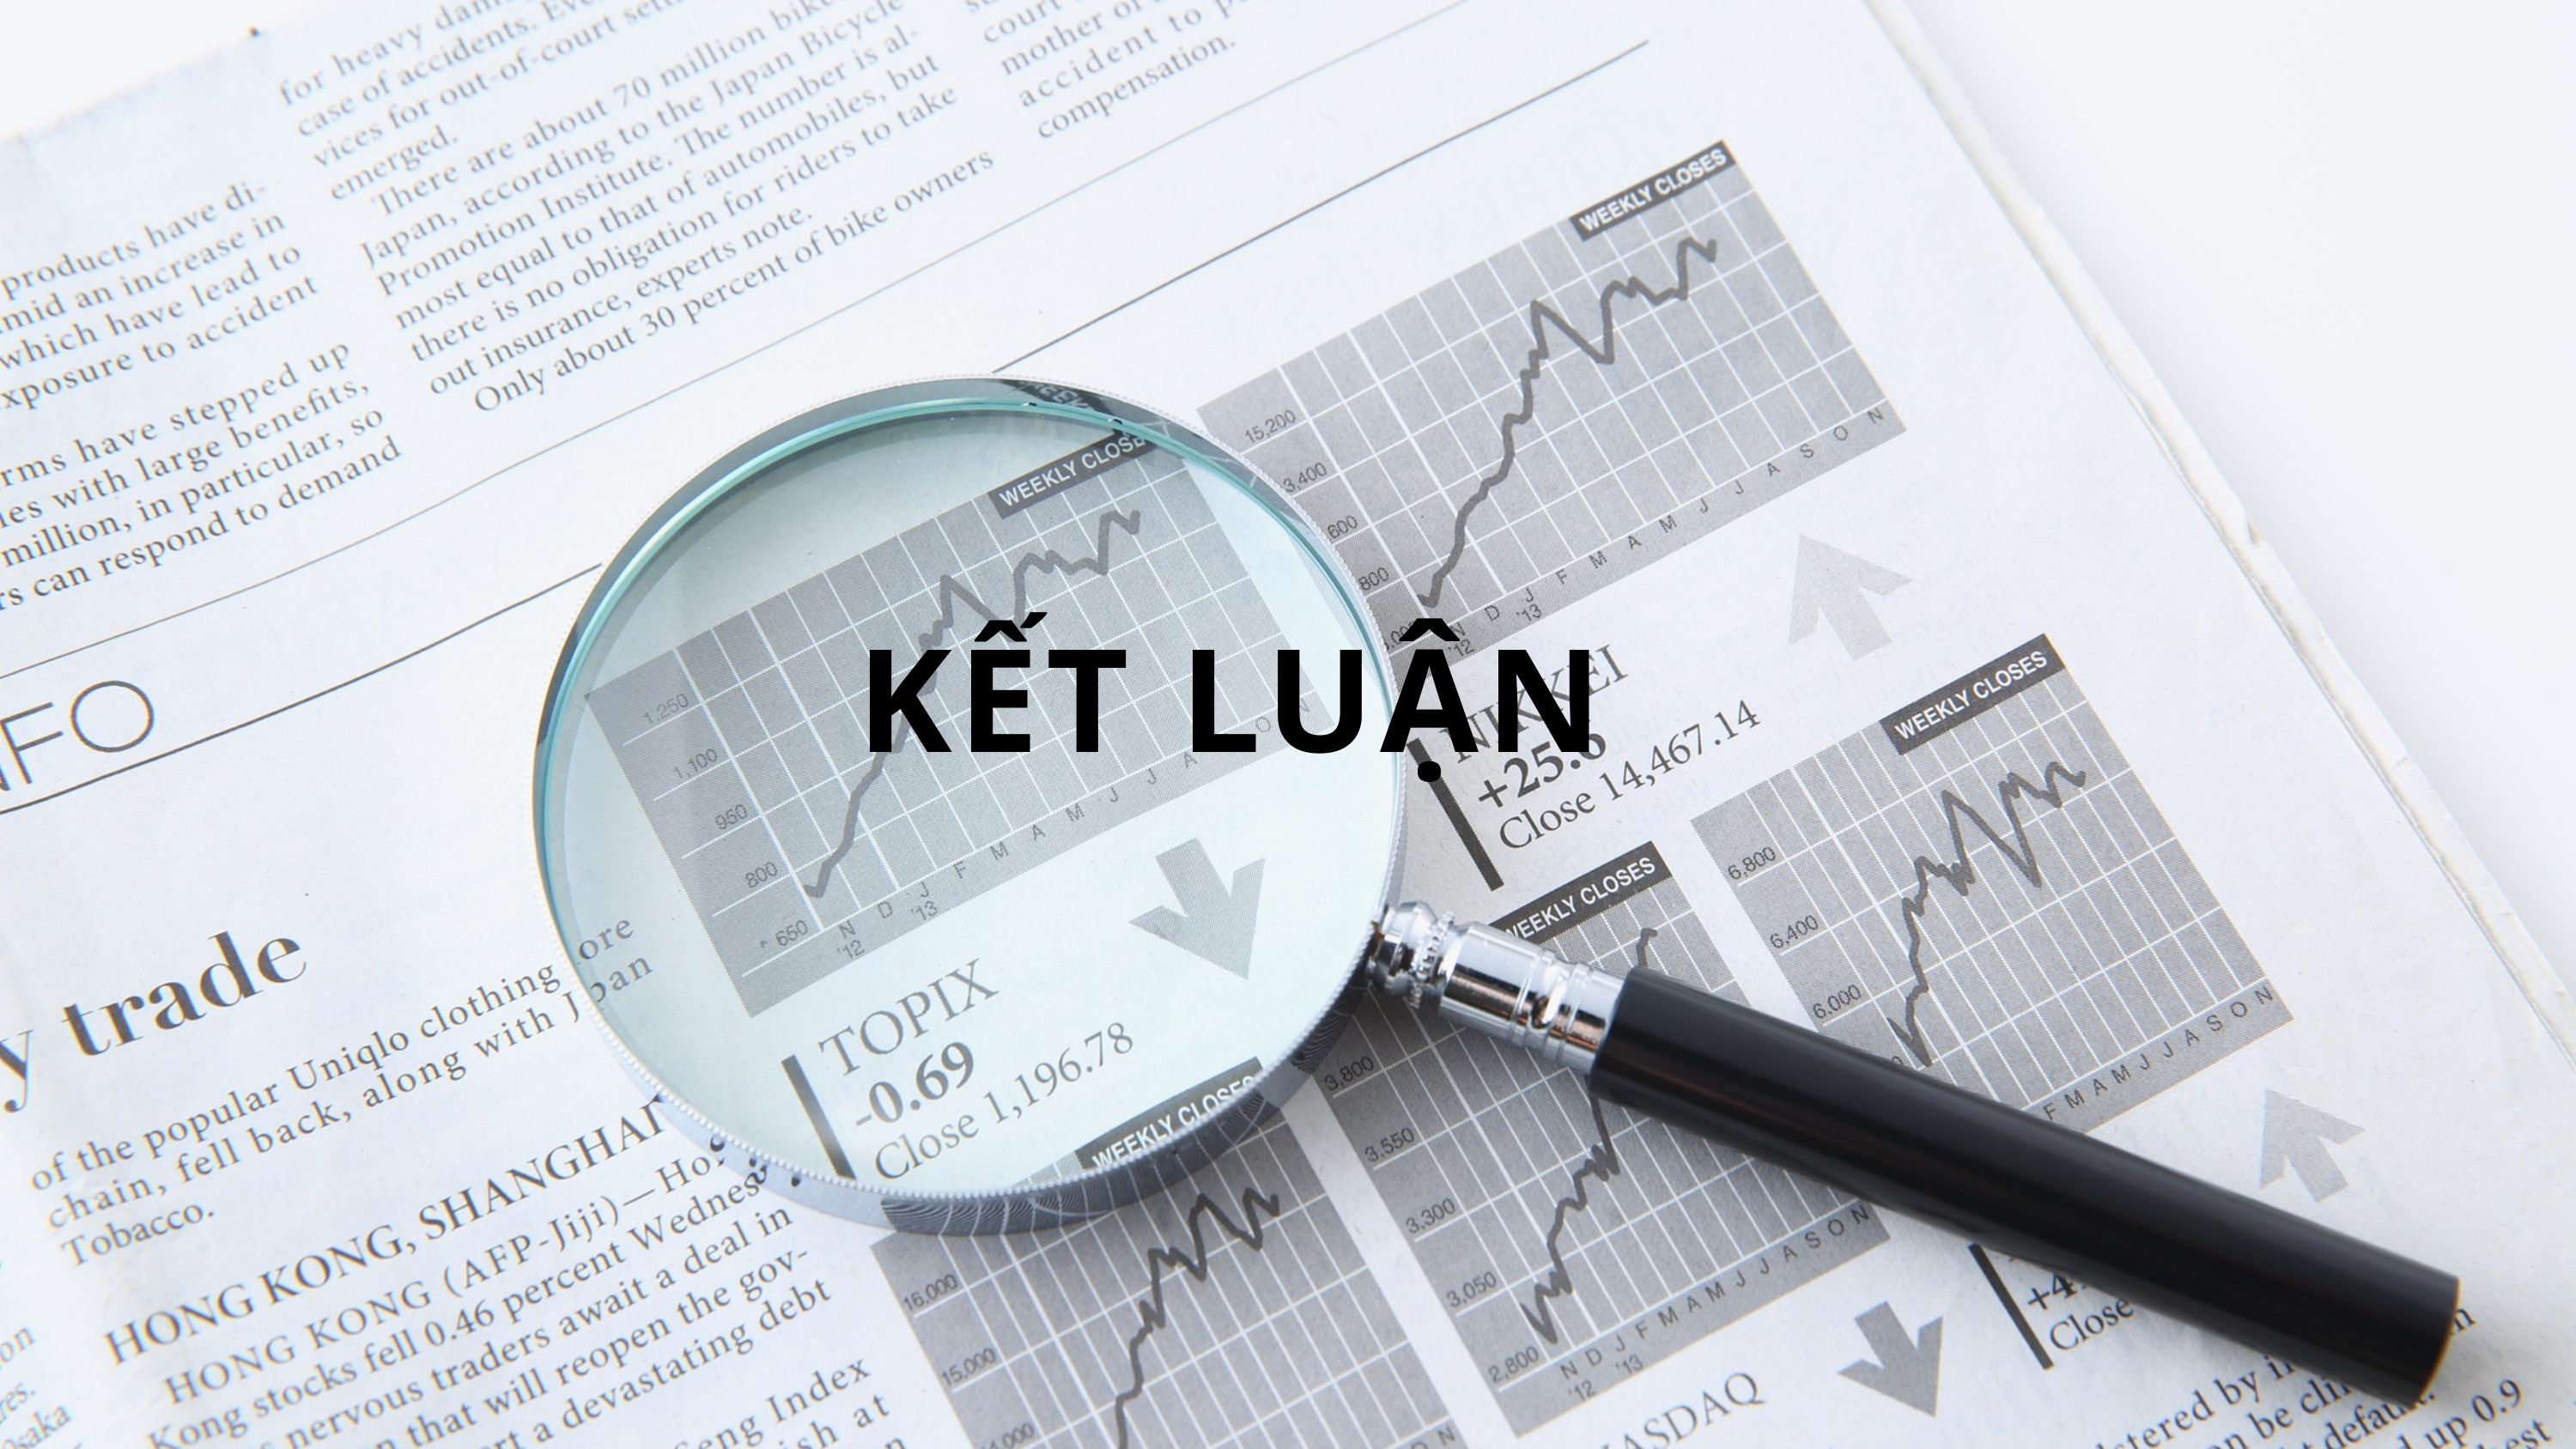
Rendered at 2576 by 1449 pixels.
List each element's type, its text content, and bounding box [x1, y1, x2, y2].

text_box [0, 0, 2576, 1449]
text_box KẾT LUẬN [840, 637, 1620, 781]
